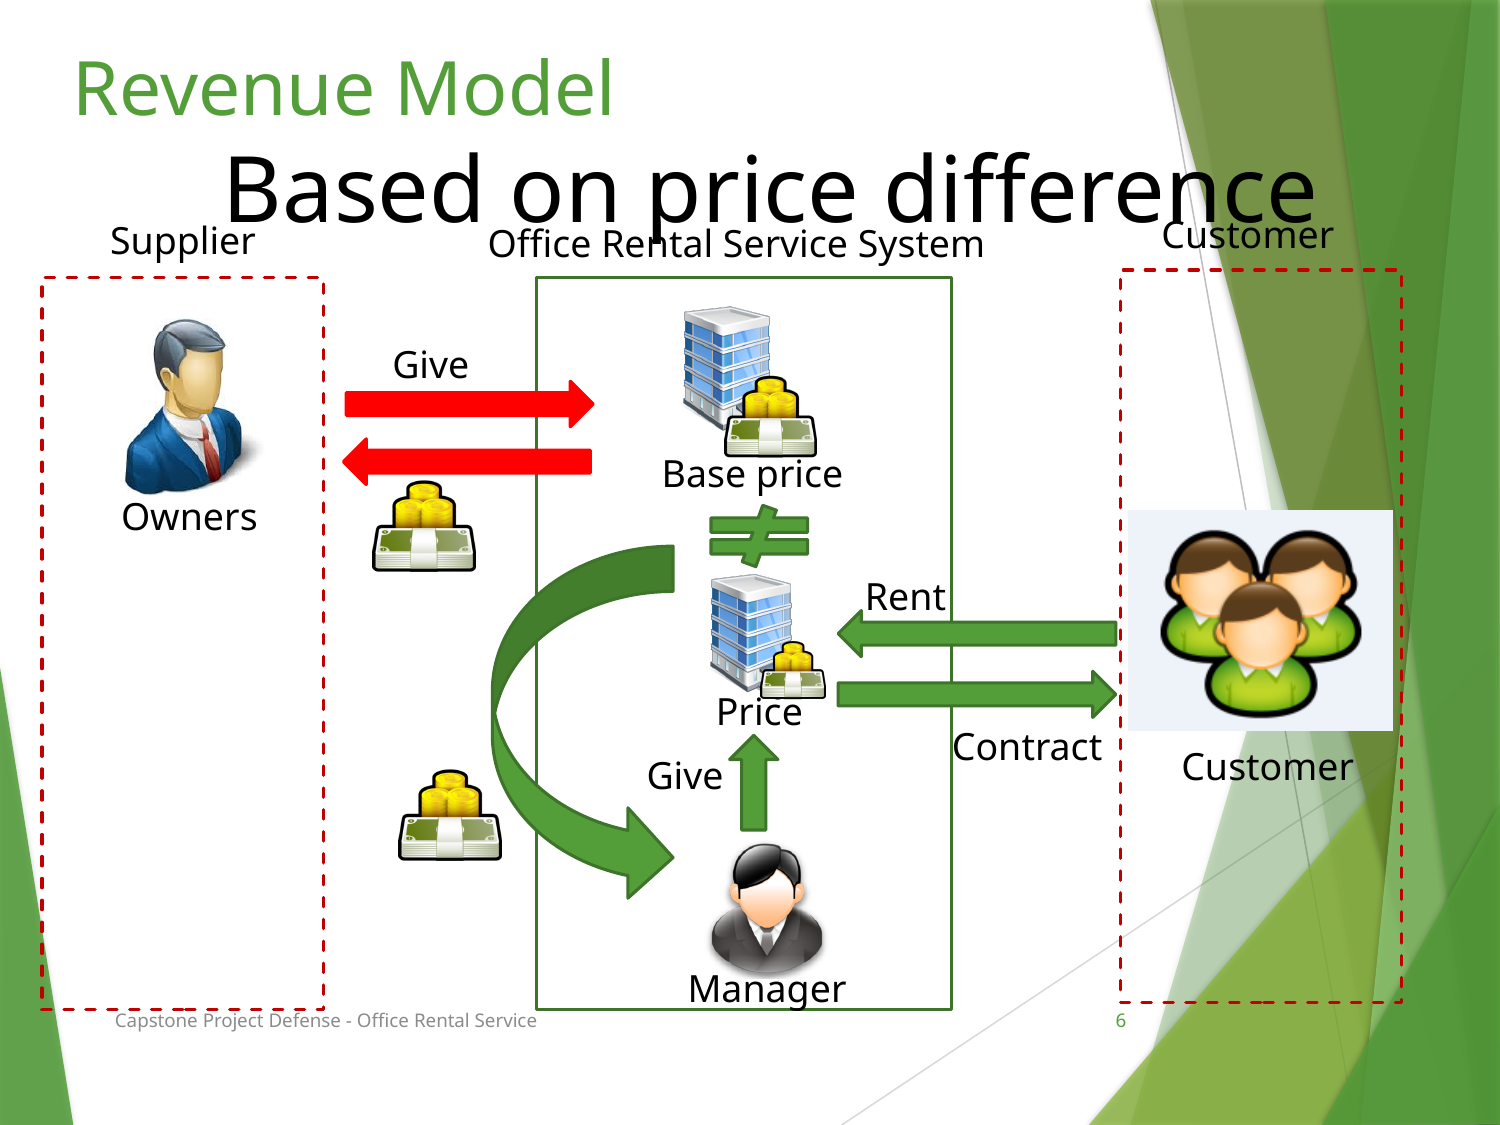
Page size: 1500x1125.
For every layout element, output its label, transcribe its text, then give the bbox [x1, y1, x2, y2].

text_box Give [631, 744, 739, 805]
slide_number 6 [1057, 991, 1142, 1051]
text_box Customer [1133, 203, 1363, 264]
footer Capstone Project Defense - Office Rental Service [99, 991, 859, 1051]
text_box [490, 544, 675, 900]
text_box [1119, 268, 1403, 1004]
text_box Base price [646, 442, 859, 503]
text_box [739, 741, 780, 832]
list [1128, 509, 1394, 731]
text_box [344, 379, 595, 429]
text_box [535, 276, 953, 1011]
text_box Give [377, 334, 485, 394]
picture [372, 473, 477, 578]
text_box [837, 619, 1118, 659]
text_box Contract [937, 715, 1118, 776]
picture [665, 305, 818, 463]
text_box [342, 437, 592, 486]
text_box Supplier [68, 209, 298, 270]
text_box [40, 276, 325, 1011]
picture [98, 317, 277, 497]
picture [397, 763, 502, 868]
picture [696, 837, 838, 979]
text_box Price [701, 709, 818, 741]
title Revenue Model Based on price difference [57, 32, 1462, 250]
text_box Rent [850, 565, 961, 626]
picture [693, 573, 826, 704]
text_box Manager [672, 957, 862, 1018]
text_box Office Rental Service System [468, 212, 1005, 273]
text_box Owners [106, 505, 273, 545]
text_box Customer [1166, 740, 1369, 796]
text_box [709, 503, 810, 569]
text_box [836, 669, 1117, 715]
